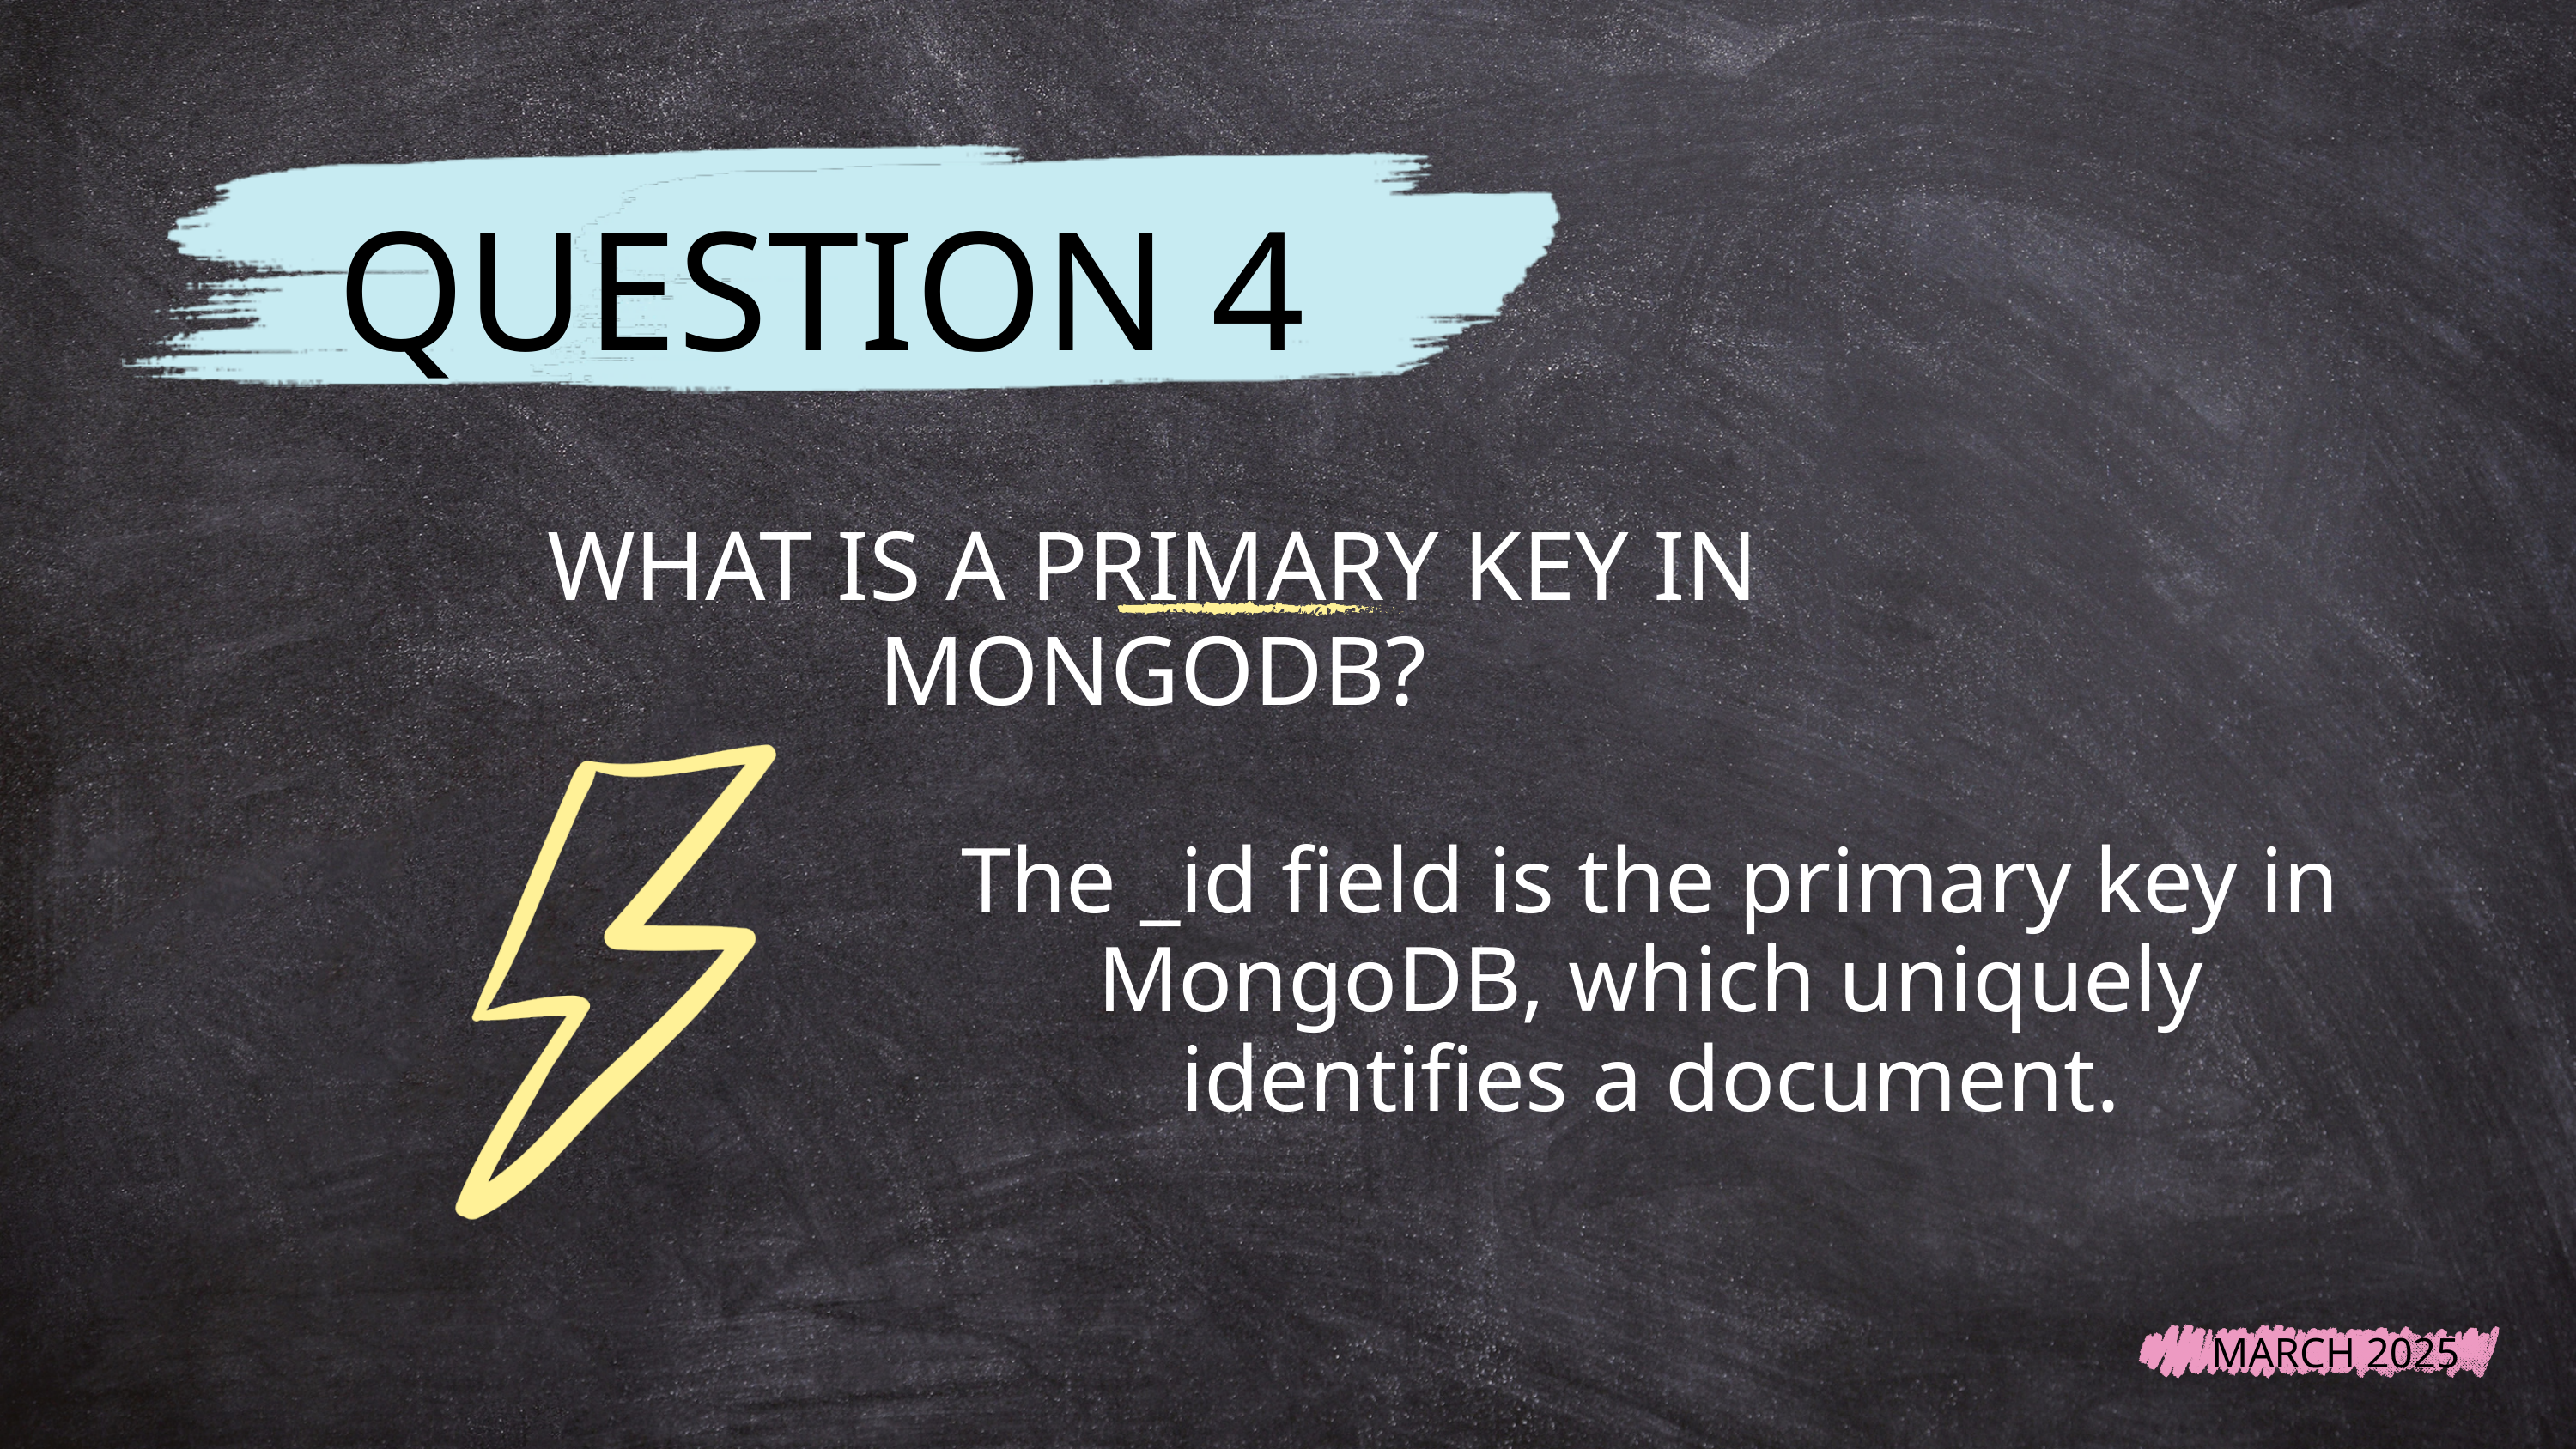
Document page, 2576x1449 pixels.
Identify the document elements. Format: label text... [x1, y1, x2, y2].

text_box [2138, 1324, 2409, 1331]
text_box [122, 384, 530, 387]
text_box [2409, 1324, 2500, 1379]
text_box [530, 152, 1561, 394]
text_box The _id field is the primary key in MongoDB, which uniquely identifies a document. [937, 832, 2365, 1228]
text_box [122, 144, 1153, 202]
text_box WHAT IS A PRIMARY KEY IN MONGODB? [298, 514, 2007, 724]
text_box MARCH 2025 [1835, 1331, 2460, 1377]
text_box QUESTION 4 [112, 202, 1532, 384]
text_box [453, 744, 779, 1221]
text_box [0, 0, 2576, 1449]
